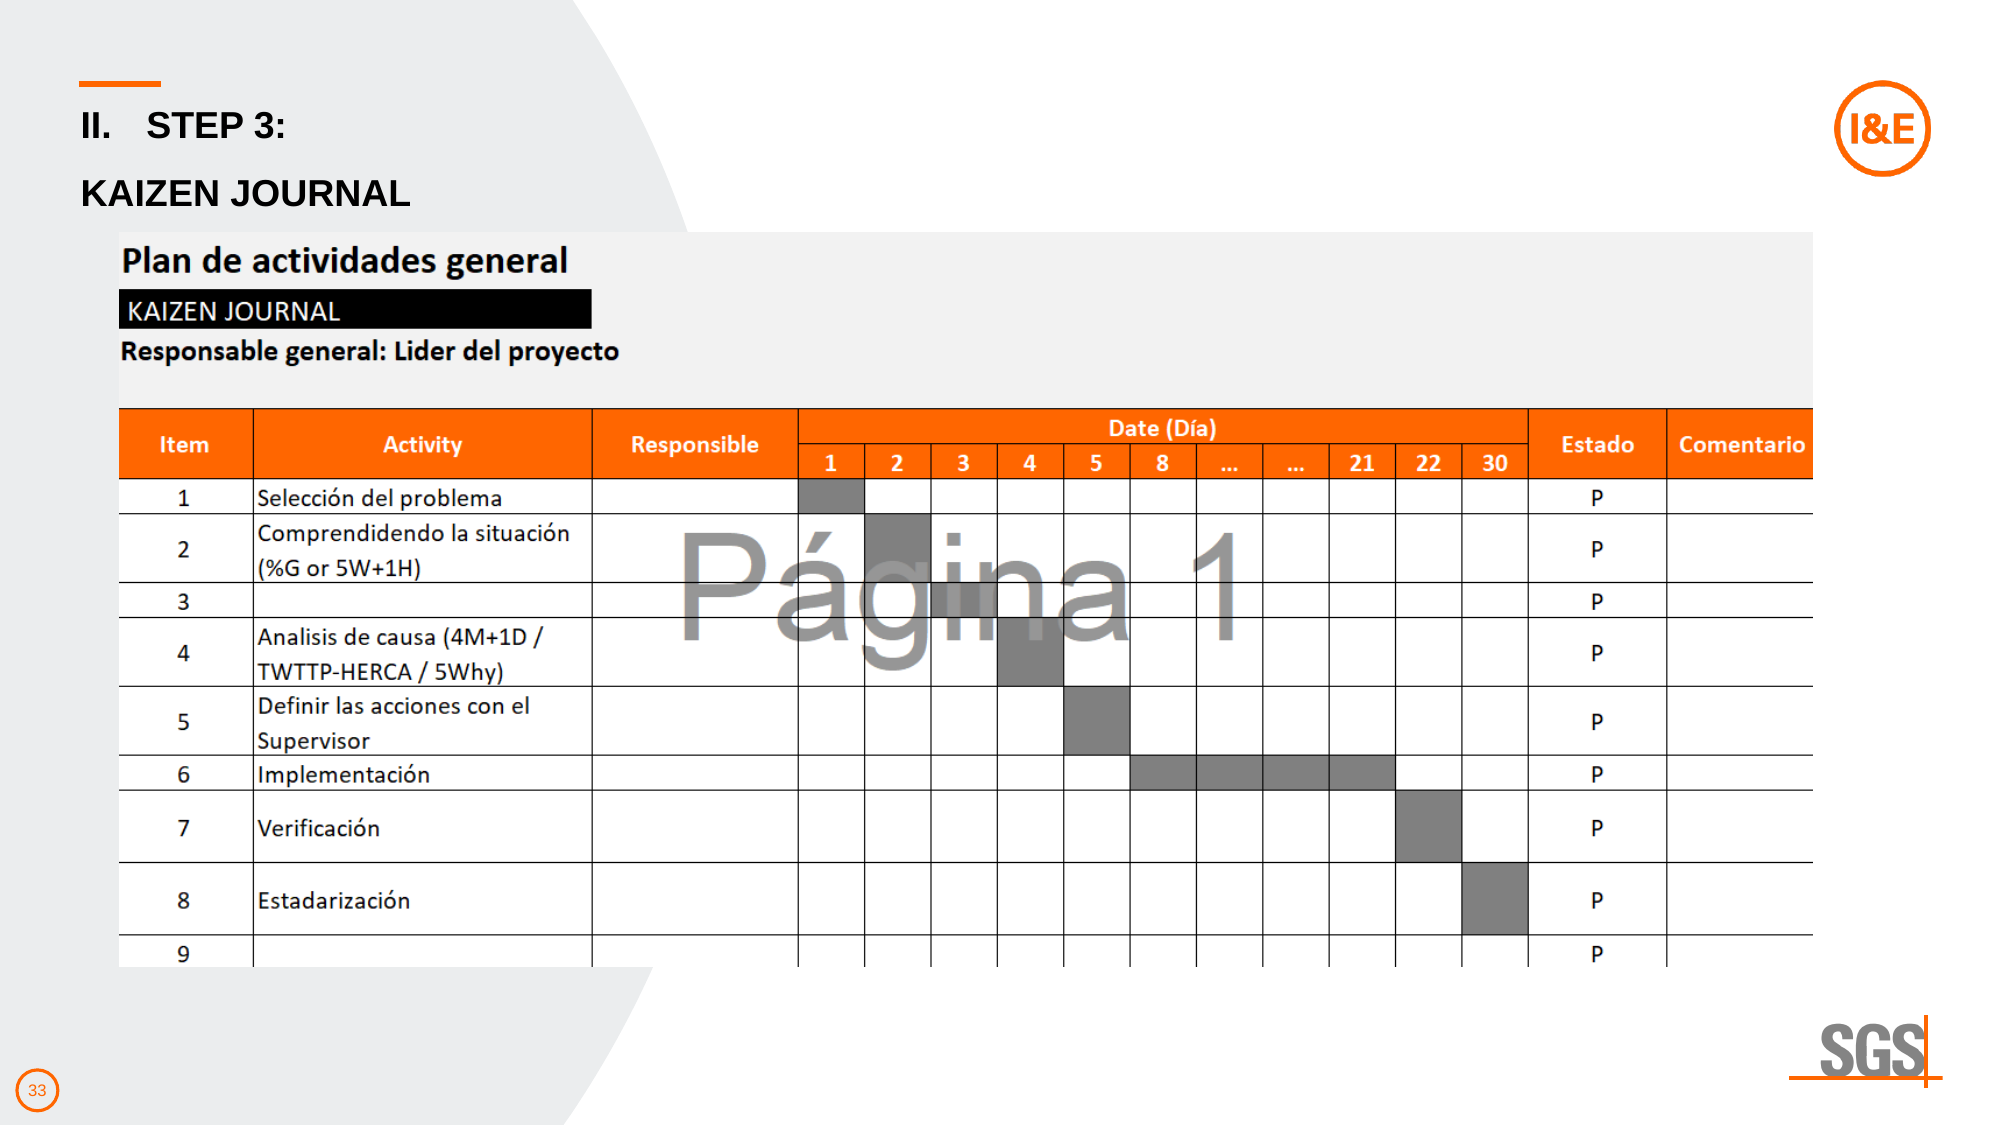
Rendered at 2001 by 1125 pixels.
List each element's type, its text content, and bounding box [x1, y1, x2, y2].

picture [1834, 80, 1931, 177]
picture [119, 232, 1813, 967]
text_box STEP 3: KAIZEN JOURNAL [65, 71, 1067, 221]
